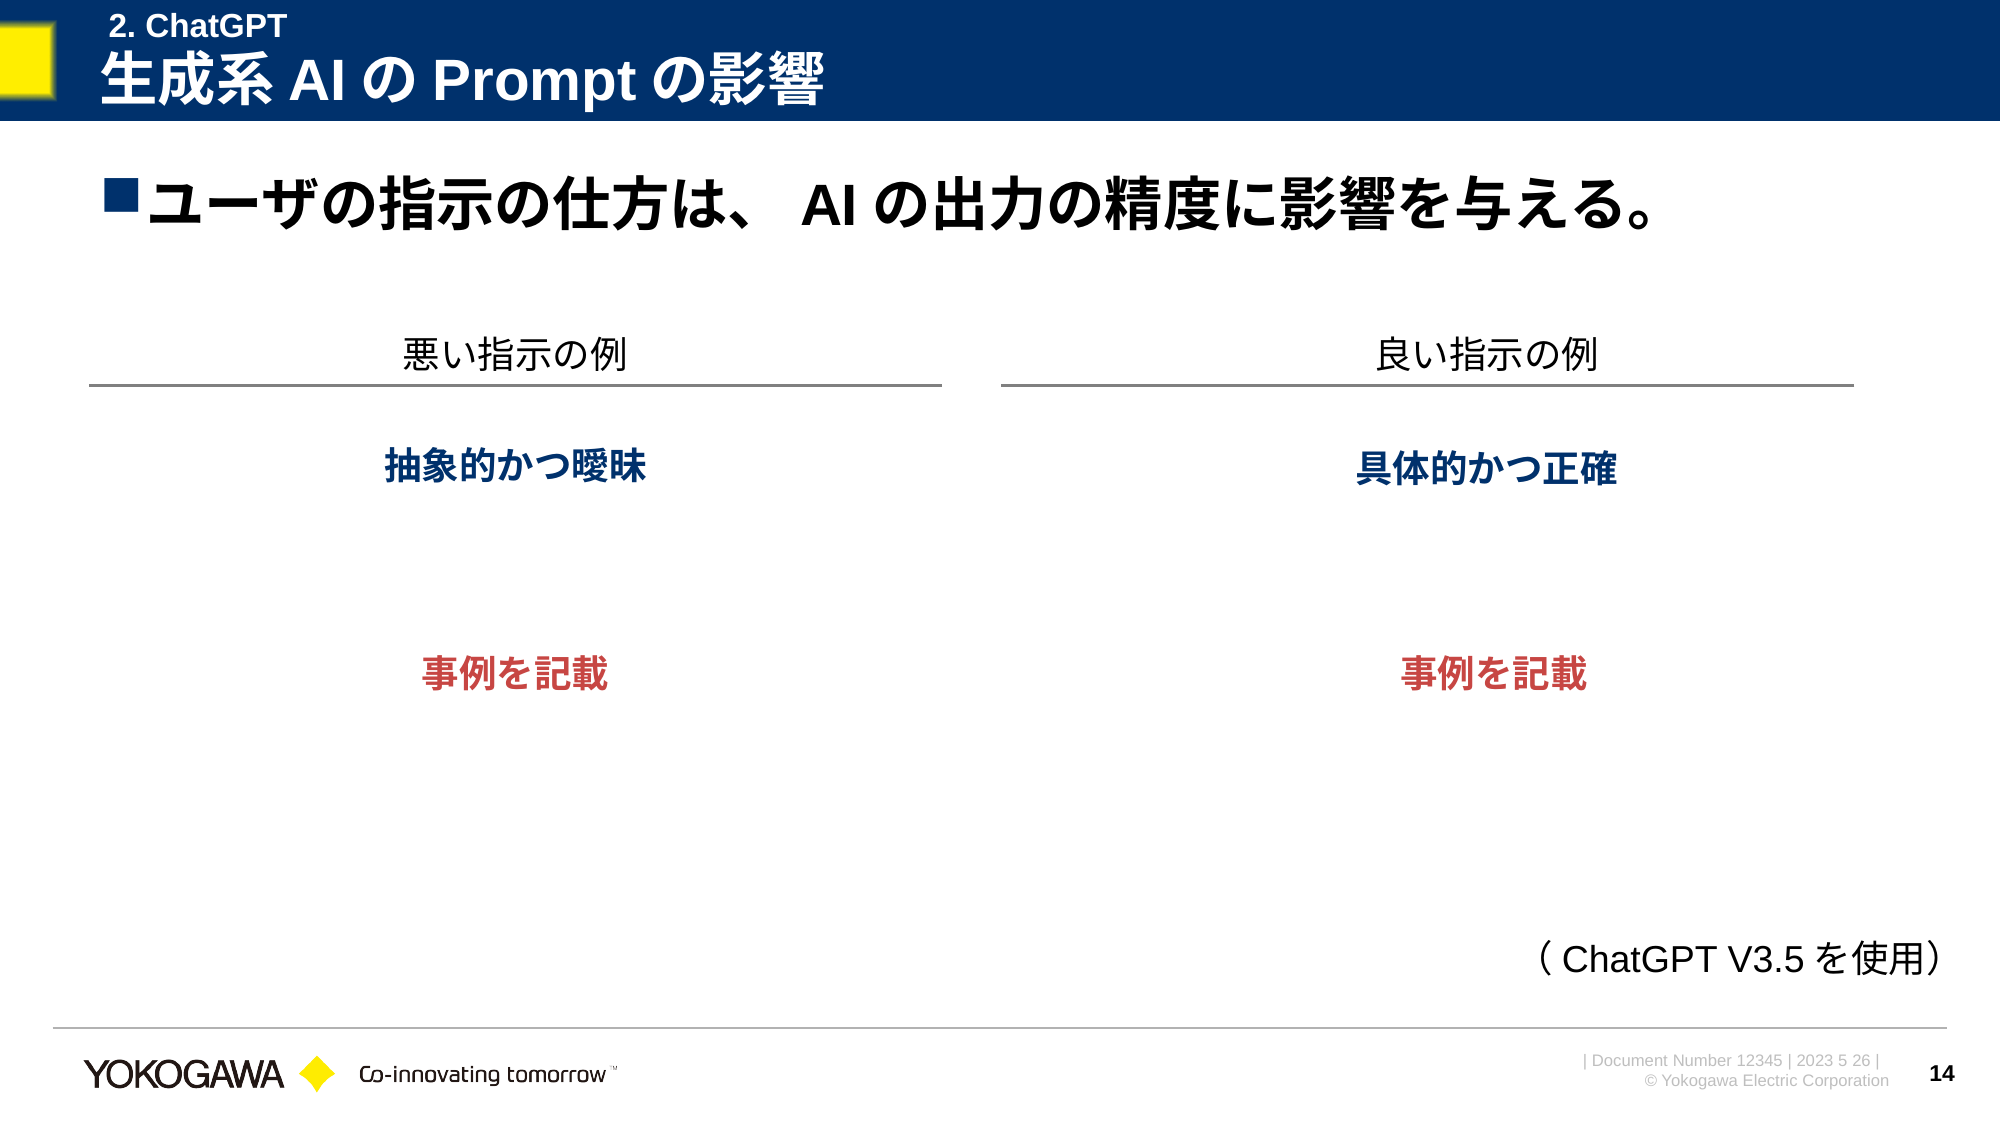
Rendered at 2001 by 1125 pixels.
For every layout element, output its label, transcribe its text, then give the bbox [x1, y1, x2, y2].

picture [0, 6, 69, 115]
text_box 事例を記載 [407, 642, 625, 703]
title 生成系AIのPromptの影響 [84, 39, 1955, 125]
text_box ユーザの指示の仕方は、AIの出力の精度に影響を与える。 [84, 167, 1955, 272]
text_box 2. ChatGPT [93, 0, 559, 52]
text_box 悪い指示の例 [388, 323, 643, 384]
text_box （ChatGPT V3.5を使用） [1500, 927, 1979, 987]
slide_number 14 [1904, 1042, 1970, 1103]
picture [83, 1055, 617, 1093]
text_box 良い指示の例 [1327, 323, 1646, 384]
text_box 具体的かつ正確 [1340, 437, 1633, 498]
text_box 事例を記載 [1385, 642, 1603, 703]
text_box 抽象的かつ曖昧 [369, 434, 662, 495]
